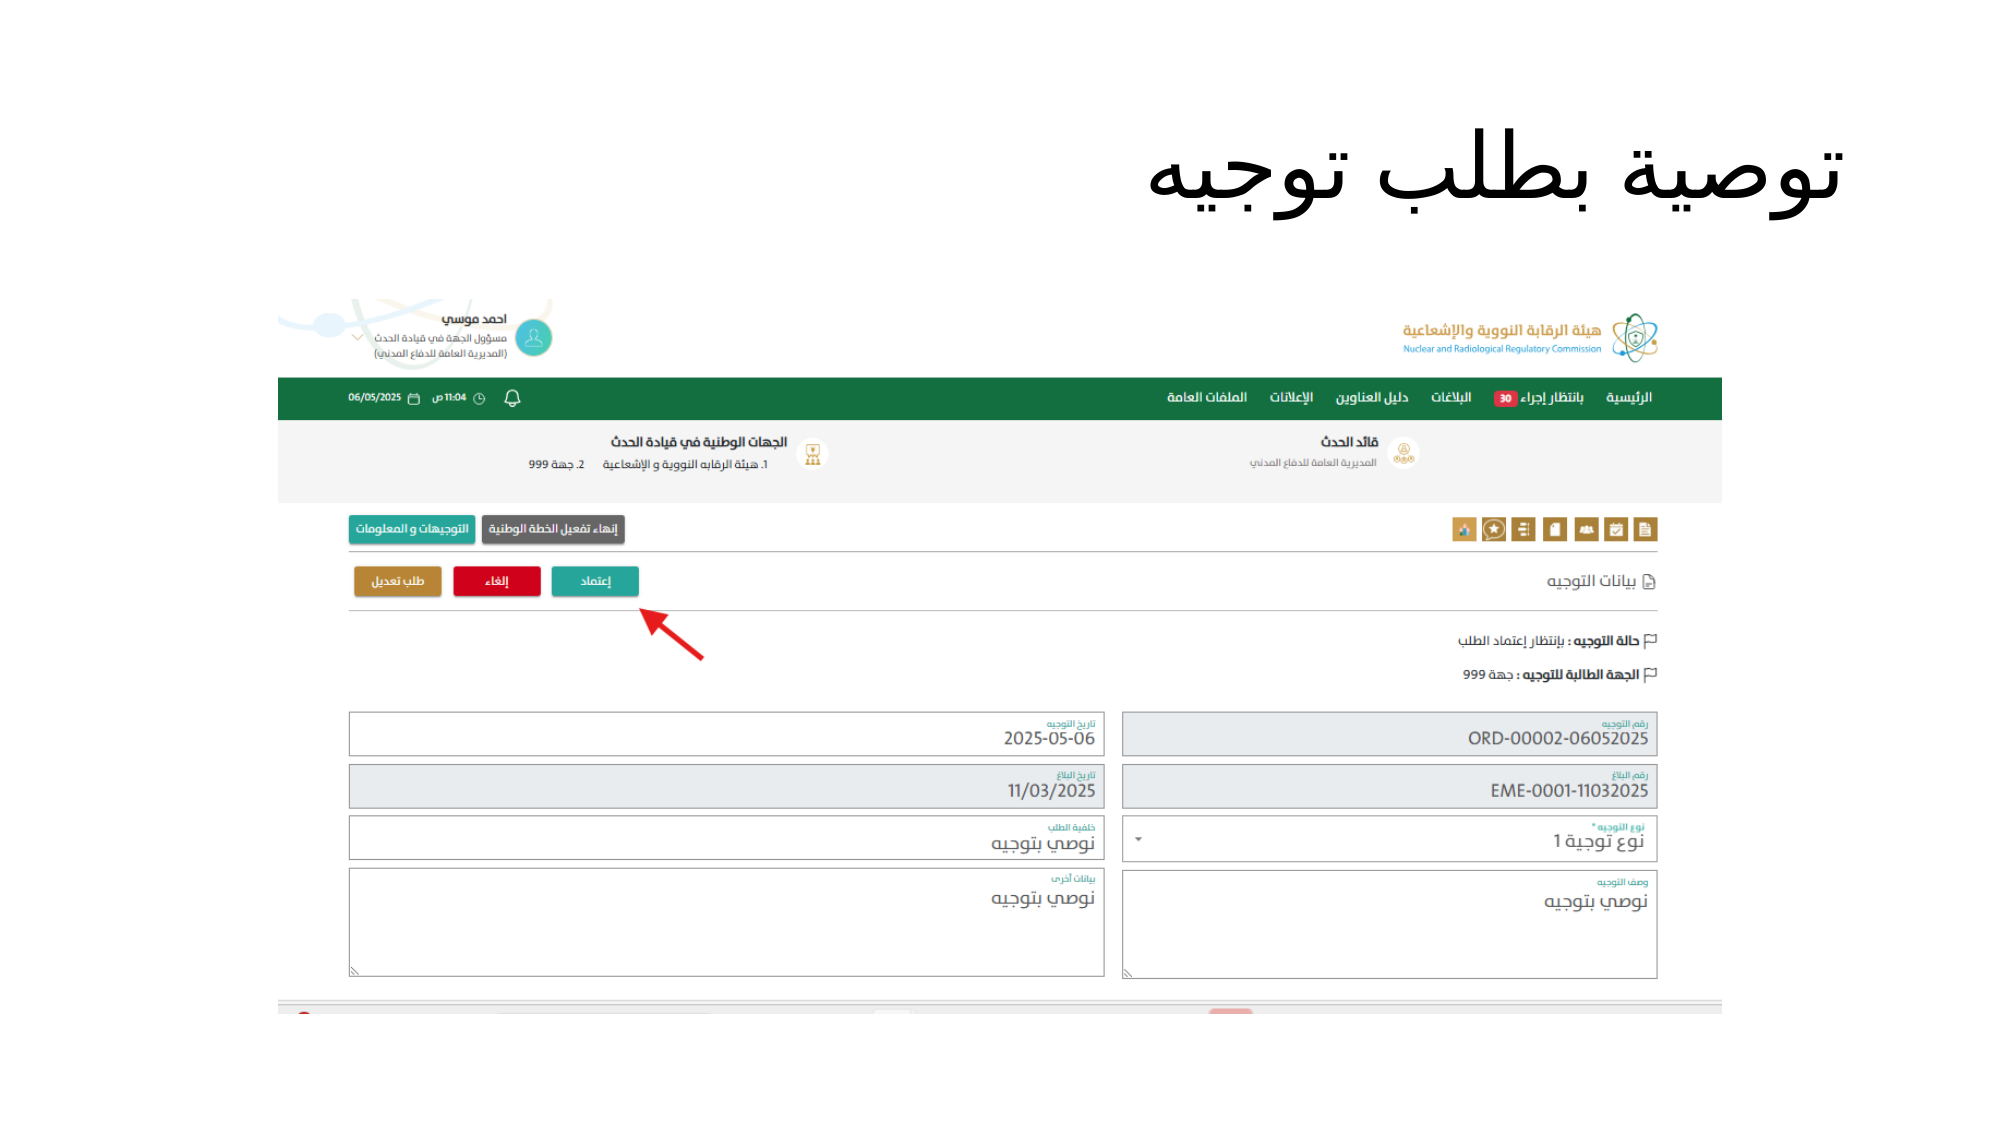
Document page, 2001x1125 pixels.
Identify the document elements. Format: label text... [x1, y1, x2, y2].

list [277, 298, 1722, 1014]
title توصية بطلب توجيه [137, 59, 1863, 278]
